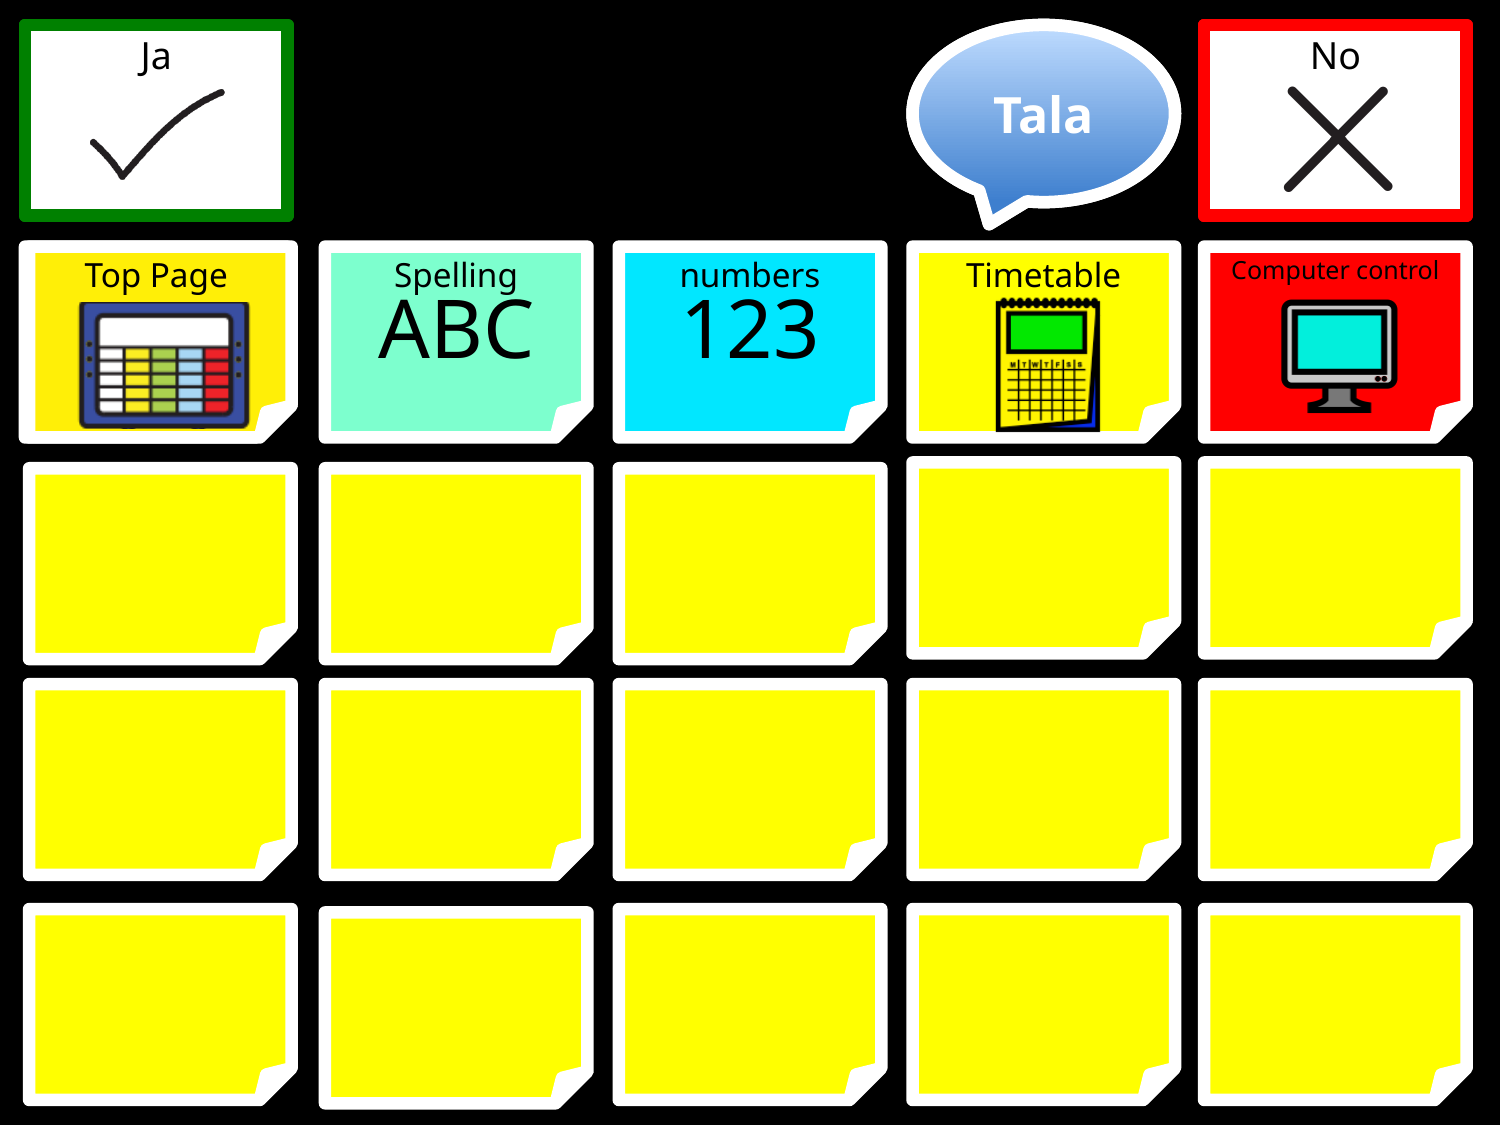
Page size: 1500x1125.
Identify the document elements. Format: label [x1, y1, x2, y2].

text_box [912, 462, 1176, 654]
text_box [24, 468, 292, 660]
picture [62, 301, 267, 429]
text_box [912, 246, 1176, 438]
text_box [912, 909, 1176, 1100]
text_box [320, 246, 588, 438]
text_box [324, 468, 588, 660]
picture [1274, 291, 1403, 421]
text_box [912, 24, 1176, 225]
text_box [324, 909, 588, 1104]
text_box [324, 684, 588, 875]
picture [974, 291, 1122, 439]
text_box [24, 246, 292, 438]
text_box [29, 909, 292, 1100]
text_box [1204, 246, 1467, 438]
text_box [912, 684, 1176, 875]
text_box [618, 468, 882, 660]
picture [74, 53, 238, 216]
text_box [1204, 909, 1467, 1100]
text_box [618, 246, 882, 438]
text_box [29, 684, 292, 875]
text_box [1204, 684, 1467, 875]
text_box [618, 909, 882, 1100]
text_box [24, 24, 288, 216]
text_box [618, 684, 882, 875]
text_box [1204, 24, 1467, 216]
text_box [1204, 462, 1467, 654]
picture [1274, 74, 1403, 203]
